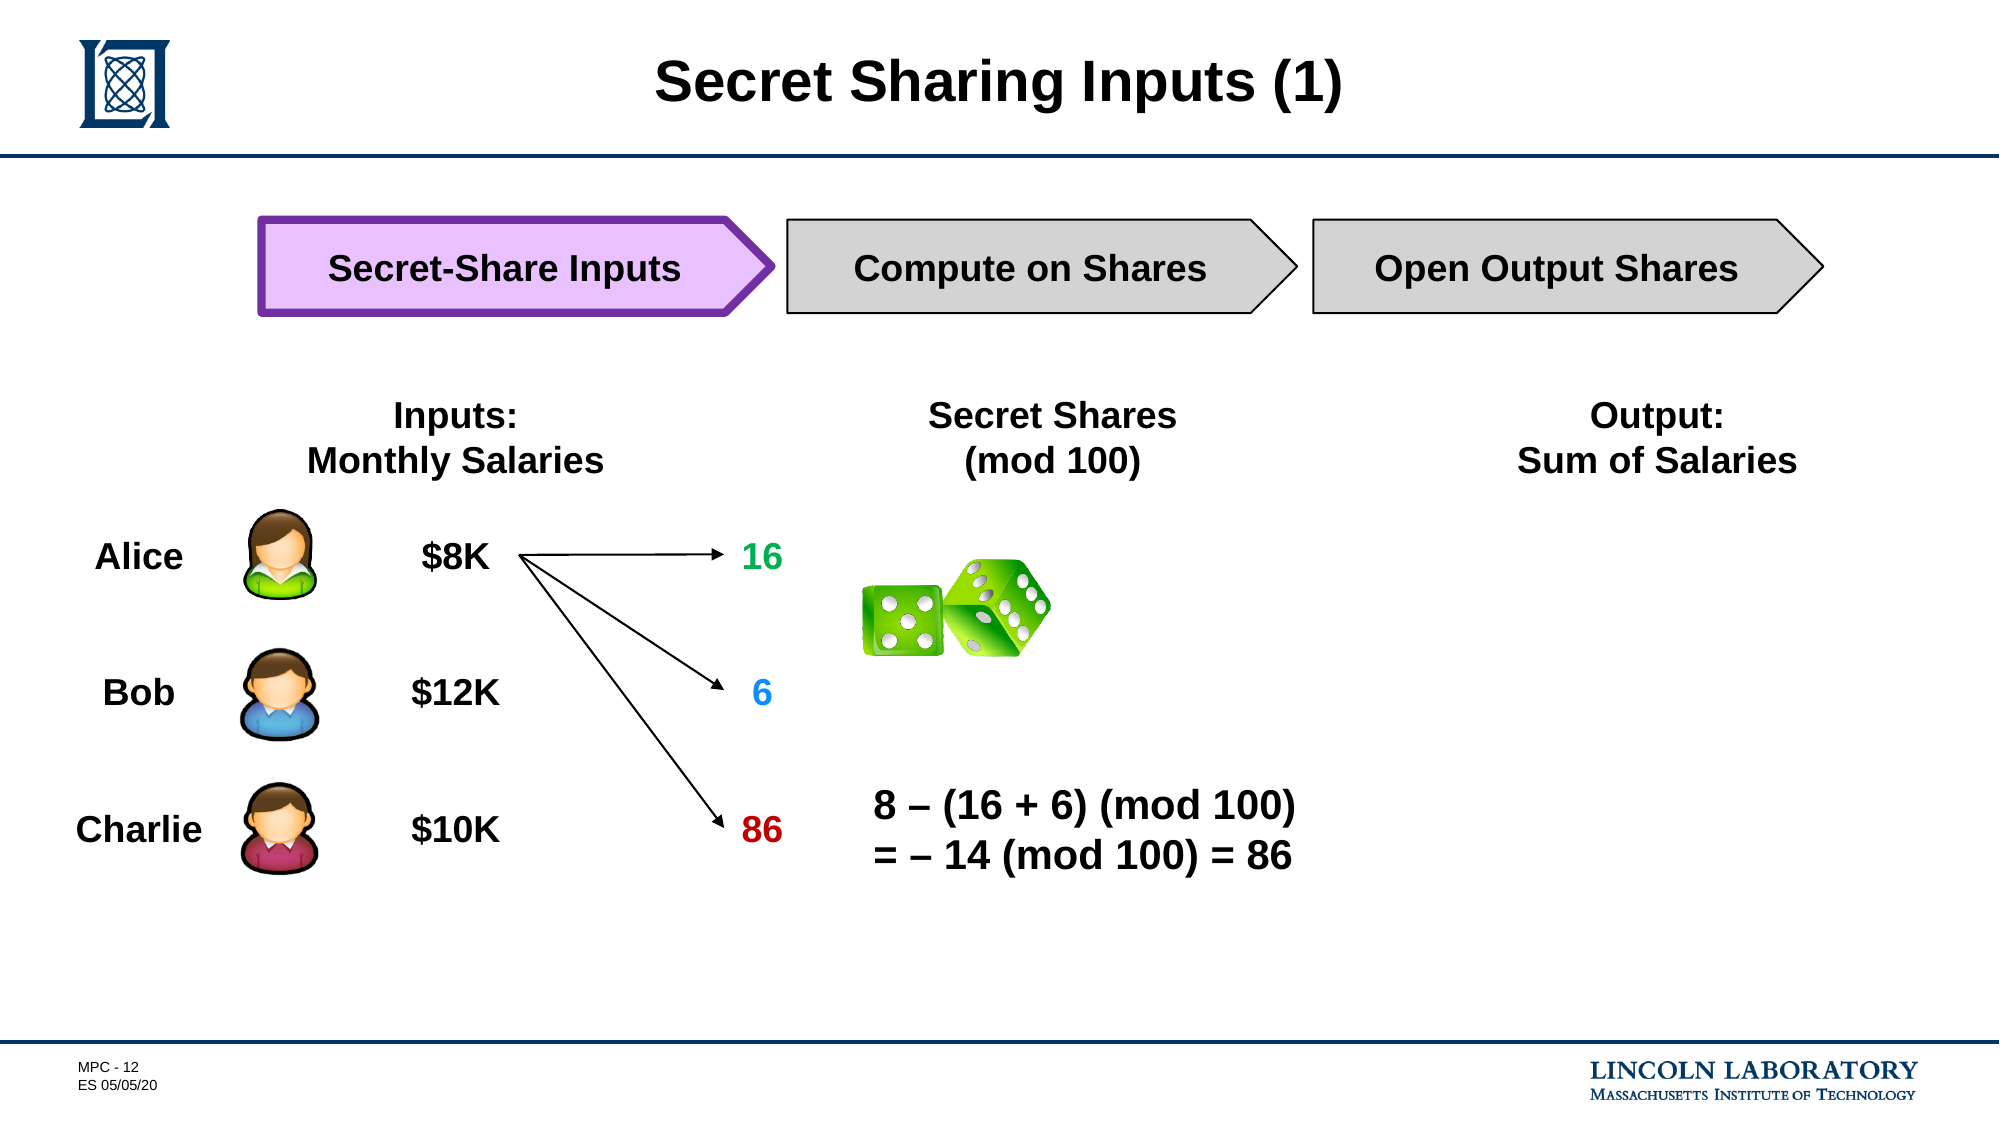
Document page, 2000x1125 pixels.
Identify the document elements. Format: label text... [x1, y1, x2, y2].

text_box Open Output Shares [1311, 217, 1826, 316]
picture [858, 558, 1059, 657]
title Secret Sharing Inputs (1) [205, 16, 1794, 151]
text_box 16 [724, 524, 801, 585]
text_box 6 [729, 660, 801, 720]
text_box Compute on Shares [785, 217, 1300, 316]
picture [1588, 1061, 1918, 1100]
text_box 8 – (16 + 6) (mod 100) = – 14 (mod 100) = 86 [858, 770, 1327, 886]
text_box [287, 383, 1834, 491]
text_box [54, 509, 520, 876]
picture [79, 40, 170, 128]
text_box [518, 554, 725, 829]
text_box Secret-Share Inputs [259, 217, 774, 315]
text_box 86 [724, 798, 801, 858]
